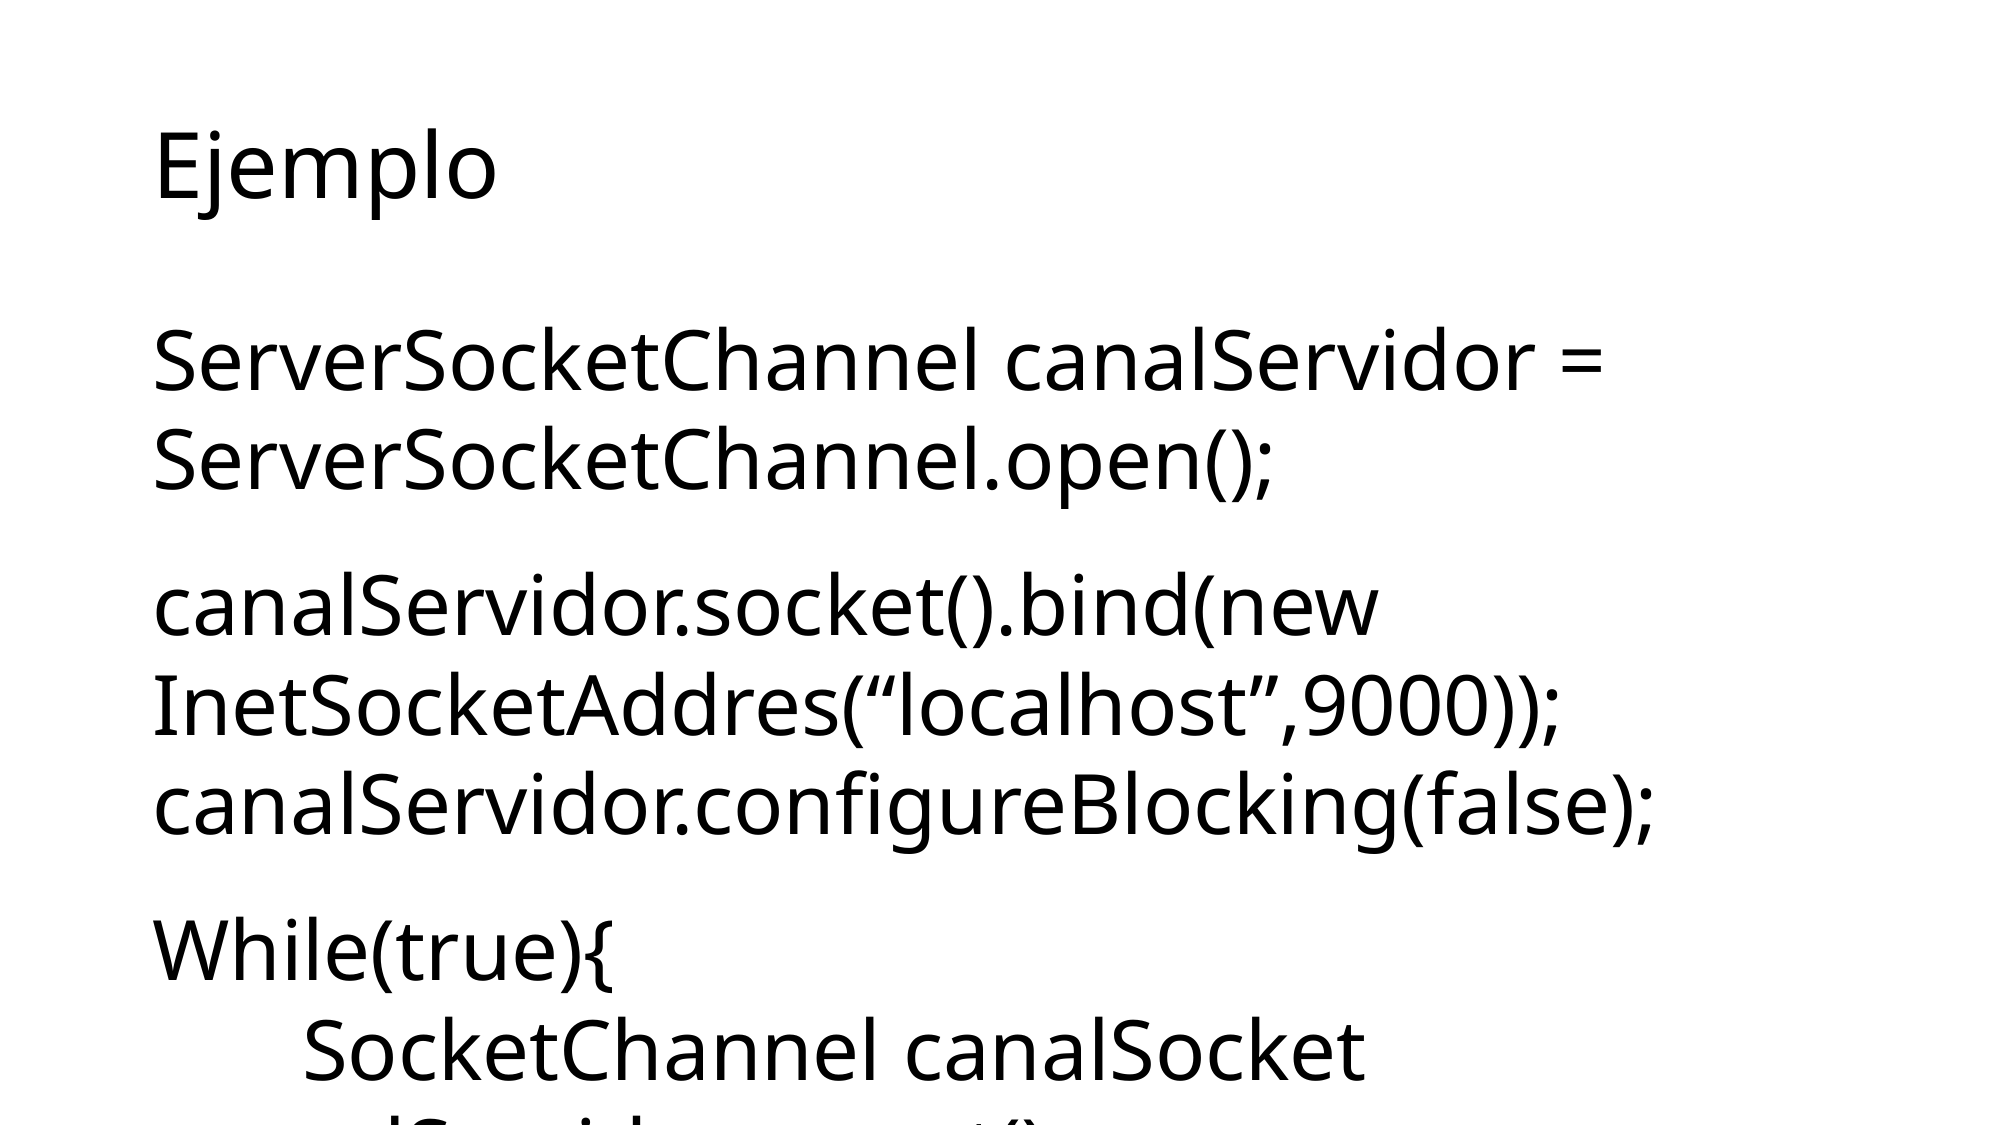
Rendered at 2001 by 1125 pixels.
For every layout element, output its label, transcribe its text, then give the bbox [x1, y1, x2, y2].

text_box ServerSocketChannel canalServidor = ServerSocketChannel.open(); canalServidor.socket().bind(new InetSocketAddres(“localhost”,9000)); canalServidor.configureBlocking(false); While(true){ SocketChannel canalSocket =canalServidor.accept(); if(canalSocket == null){ //Continua con su trabajo normal }else{ //Aquí se manejan las conexiones } } [137, 299, 1863, 1013]
text_box Ejemplo [137, 59, 1863, 278]
